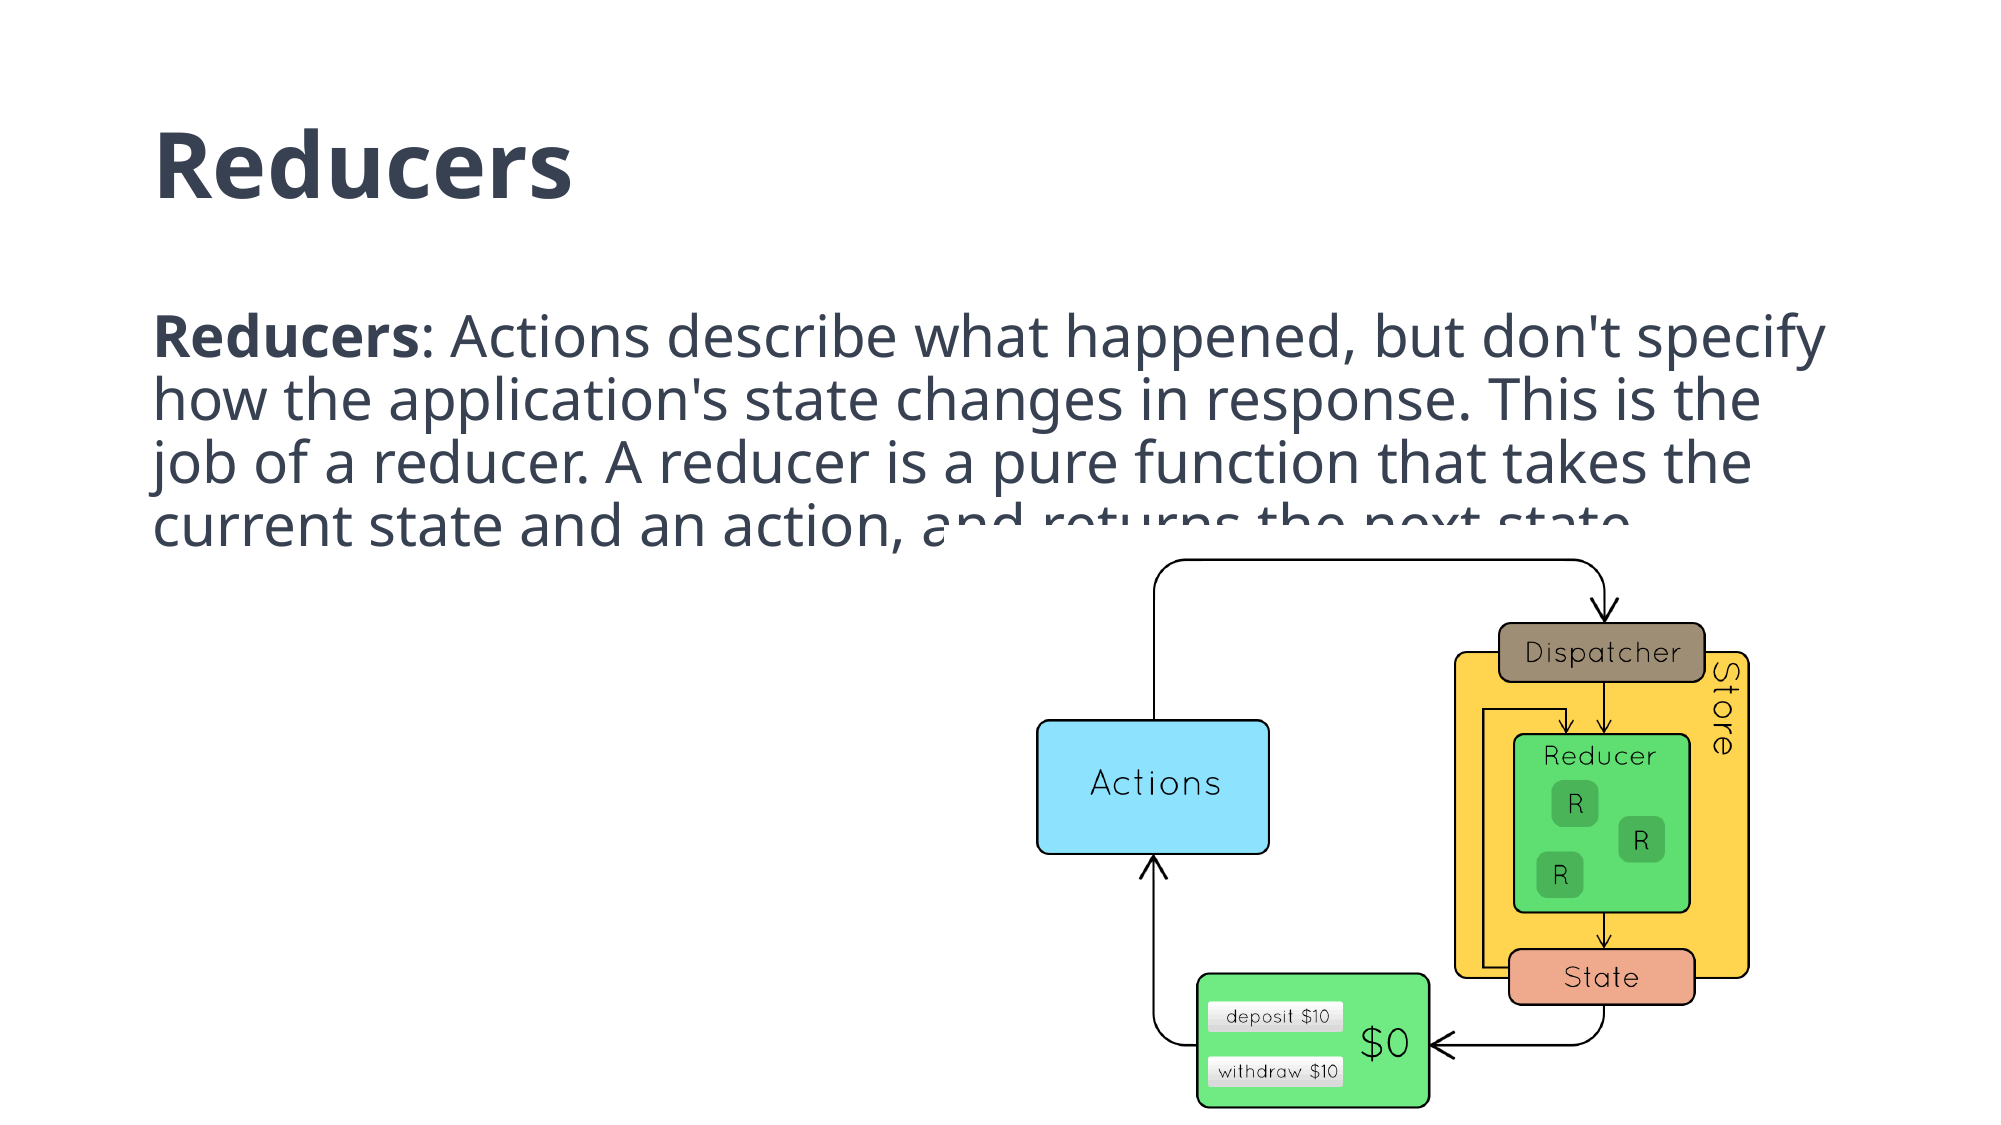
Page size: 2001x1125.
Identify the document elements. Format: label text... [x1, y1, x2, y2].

title Reducers [137, 59, 1863, 278]
picture [944, 525, 1834, 1125]
list Reducers: Actions describe what happened, but don't specify how the application's state changes in response. This is the job of a reducer. A reducer is a pure function that takes the current state and an action, and returns the next state. [137, 299, 1863, 1014]
